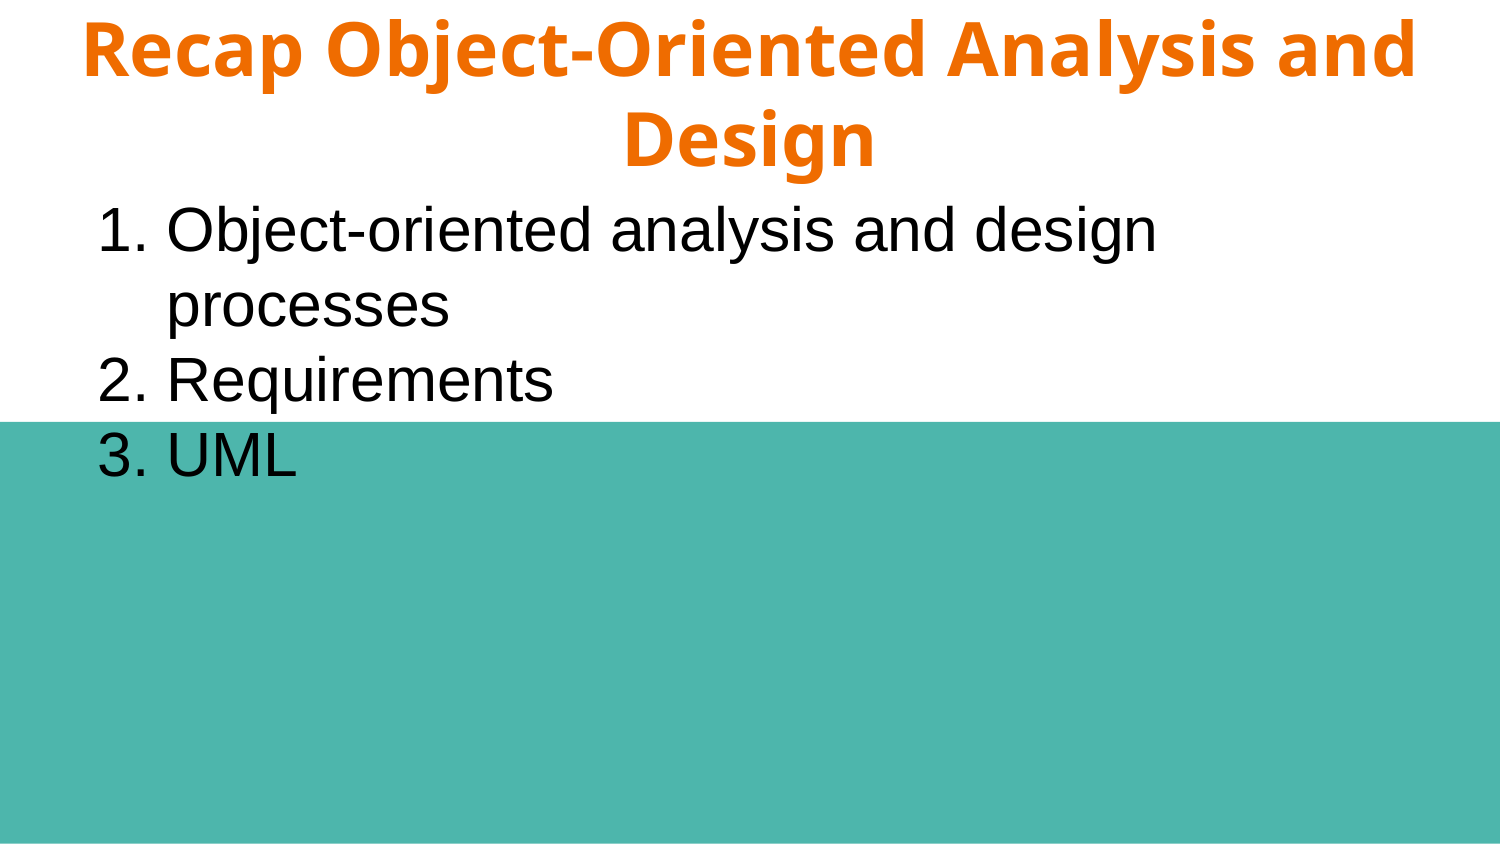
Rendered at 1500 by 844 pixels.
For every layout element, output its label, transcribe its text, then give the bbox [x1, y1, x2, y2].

text_box Object-oriented analysis and design processes Requirements UML [76, 148, 1453, 530]
title Recap Object-Oriented Analysis and Design [46, 22, 1453, 160]
